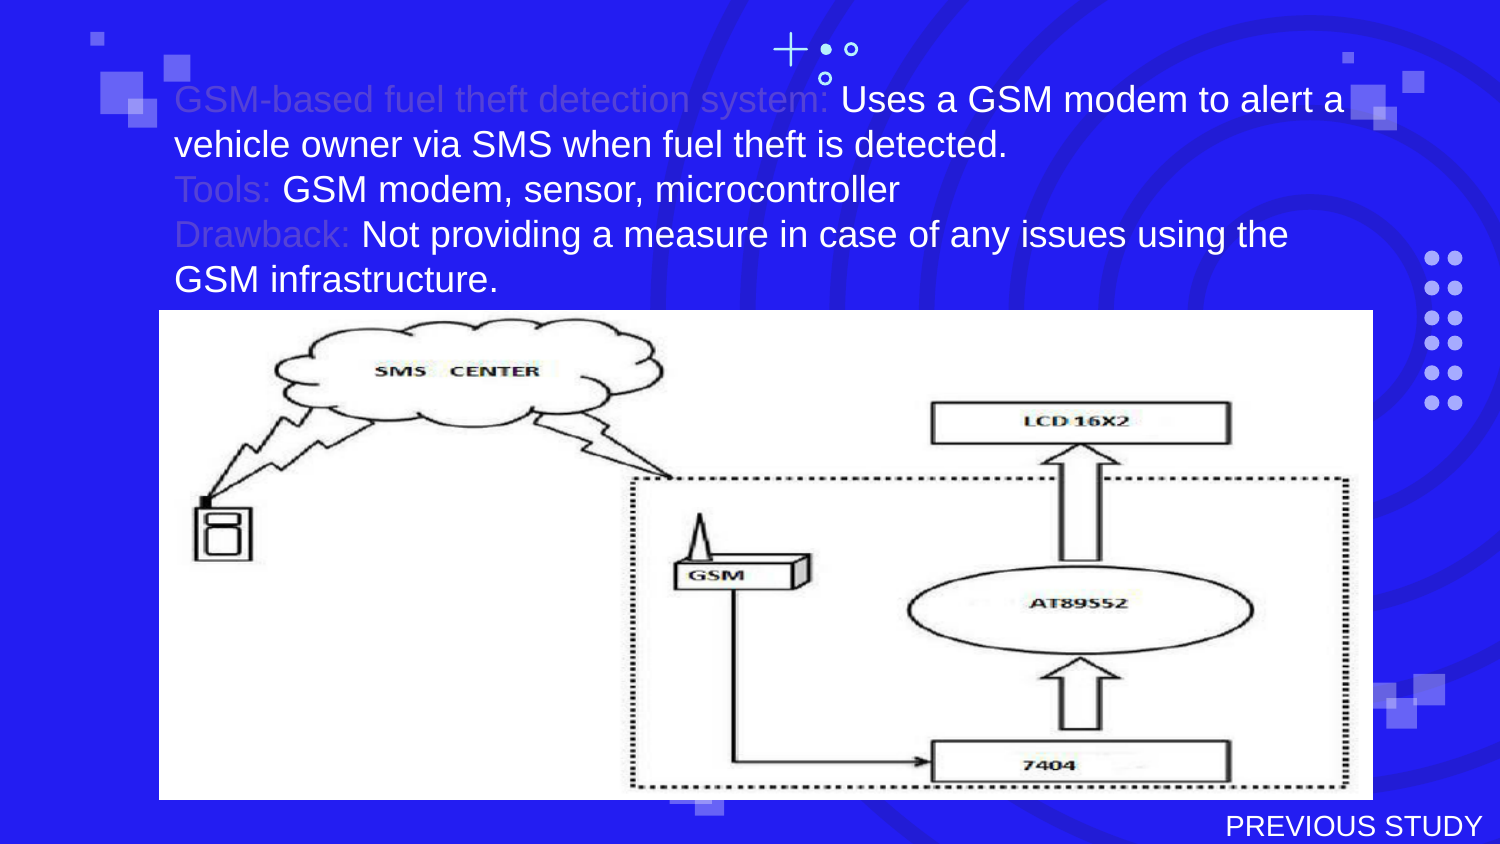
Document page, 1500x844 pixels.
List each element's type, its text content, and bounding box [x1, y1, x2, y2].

picture [159, 310, 1373, 800]
text_box GSM-based fuel theft detection system: Uses a GSM modem to alert a vehicle owner via SMS when fuel theft is detected. Tools: GSM modem, sensor, microcontroller Drawback: Not providing a measure in case of any issues using the GSM infrastructure. [159, 68, 1374, 308]
text_box PREVIOUS STUDY [1210, 799, 1499, 844]
